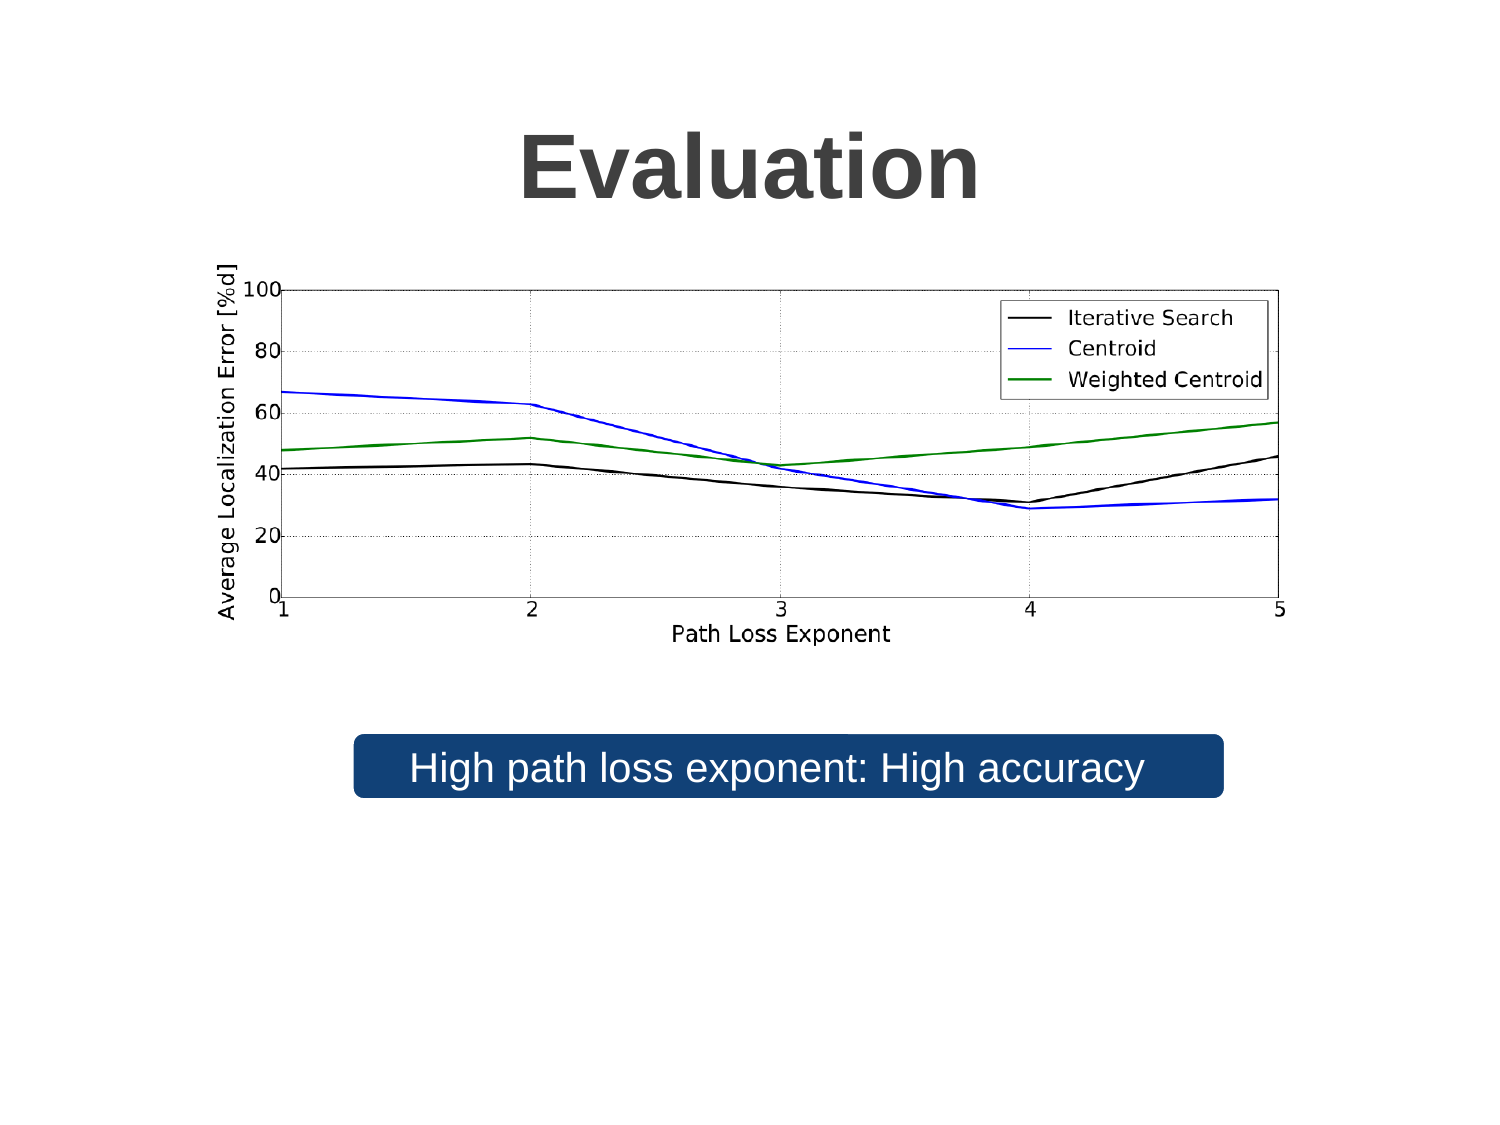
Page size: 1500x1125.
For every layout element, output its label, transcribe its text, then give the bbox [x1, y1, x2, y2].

text_box High path loss exponent: High accuracy [351, 731, 1227, 801]
picture [212, 260, 1288, 646]
title Evaluation [103, 59, 1397, 278]
